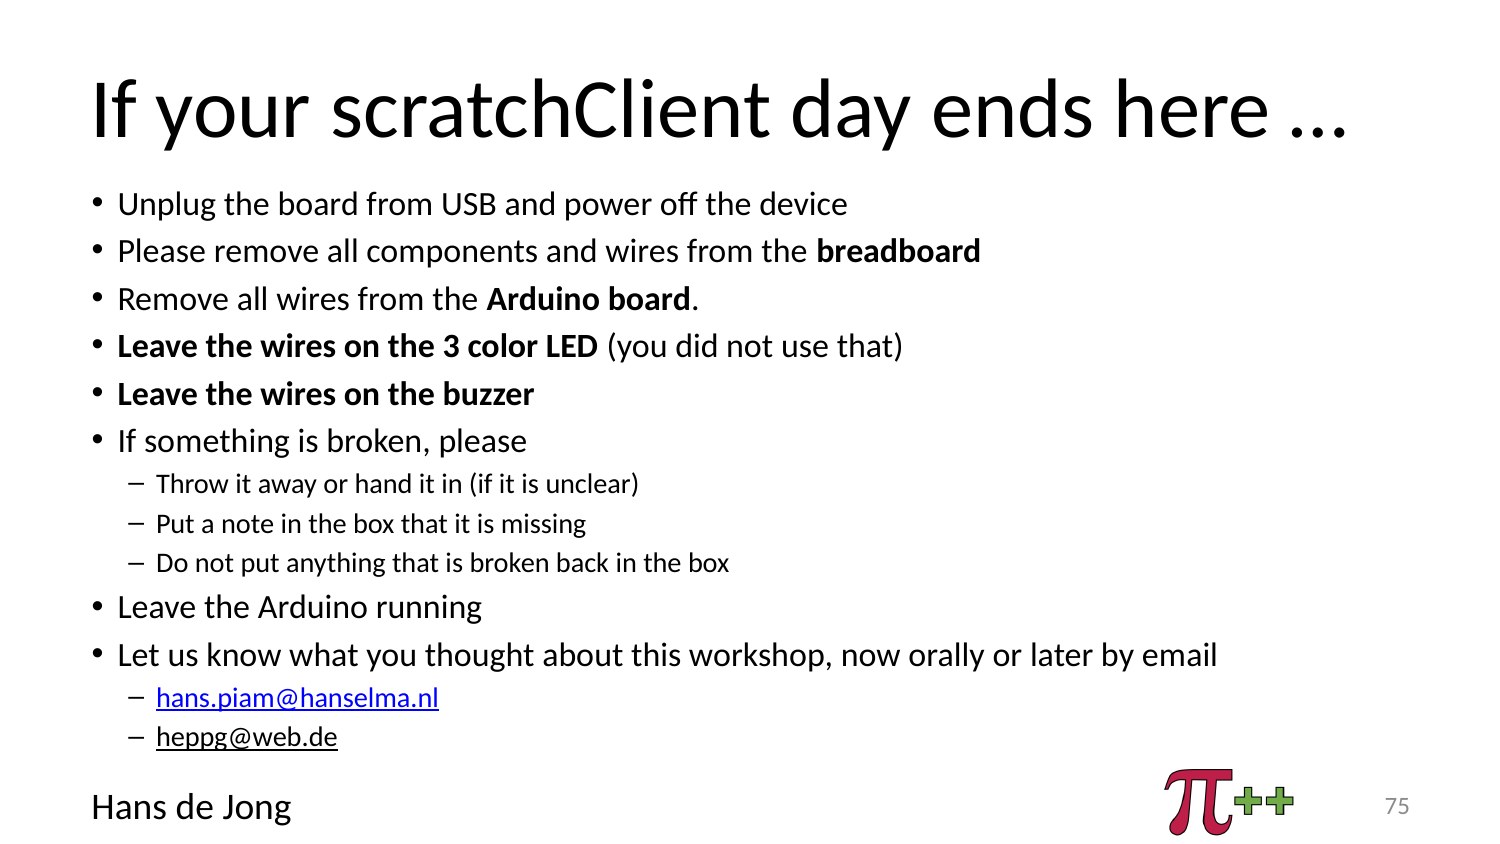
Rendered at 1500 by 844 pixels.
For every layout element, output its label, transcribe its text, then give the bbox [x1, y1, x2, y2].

list Unplug the board from USB and power off the device Please remove all components and wires from the breadboard Remove all wires from the Arduino board. Leave the wires on the 3 color LED (you did not use that) Leave the wires on the buzzer If something is broken, please Throw it away or hand it in (if it is unclear) Put a note in the box that it is missing Do not put anything that is broken back in the box Leave the Arduino running Let us know what you thought about this workshop, now orally or later by email hans.piam@hanselma.nl heppg@web.de [76, 173, 1427, 765]
picture [1163, 768, 1294, 836]
title If your scratchClient day ends here … [75, 33, 1425, 175]
slide_number 75 [1340, 782, 1425, 827]
